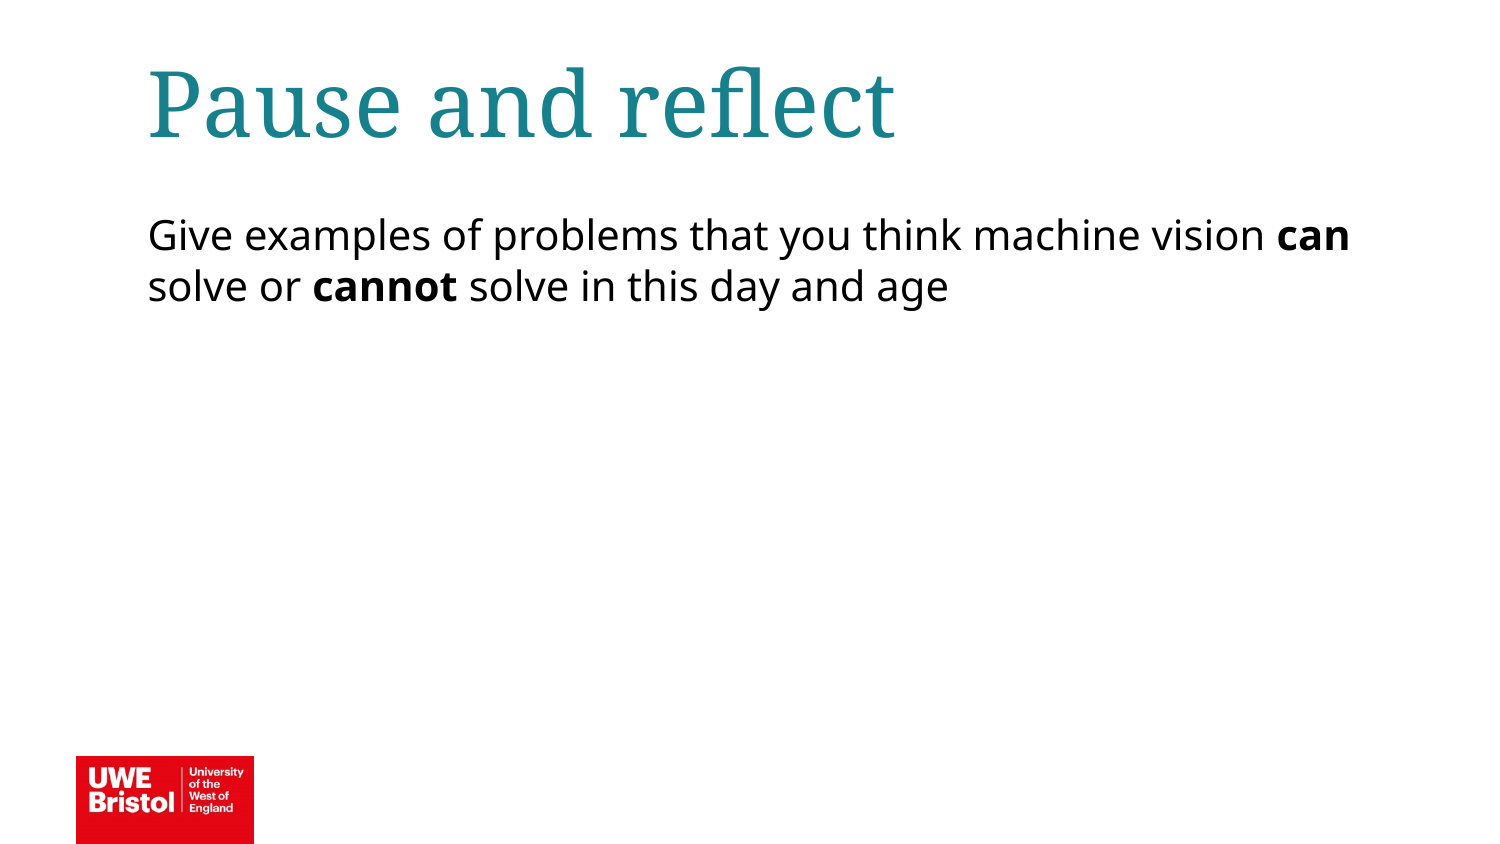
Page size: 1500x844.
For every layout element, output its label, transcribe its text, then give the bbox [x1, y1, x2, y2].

list Pause and reflect [147, 55, 1242, 209]
list Give examples of problems that you think machine vision can solve or cannot solve in this day and age [147, 209, 1400, 336]
picture [76, 756, 254, 844]
